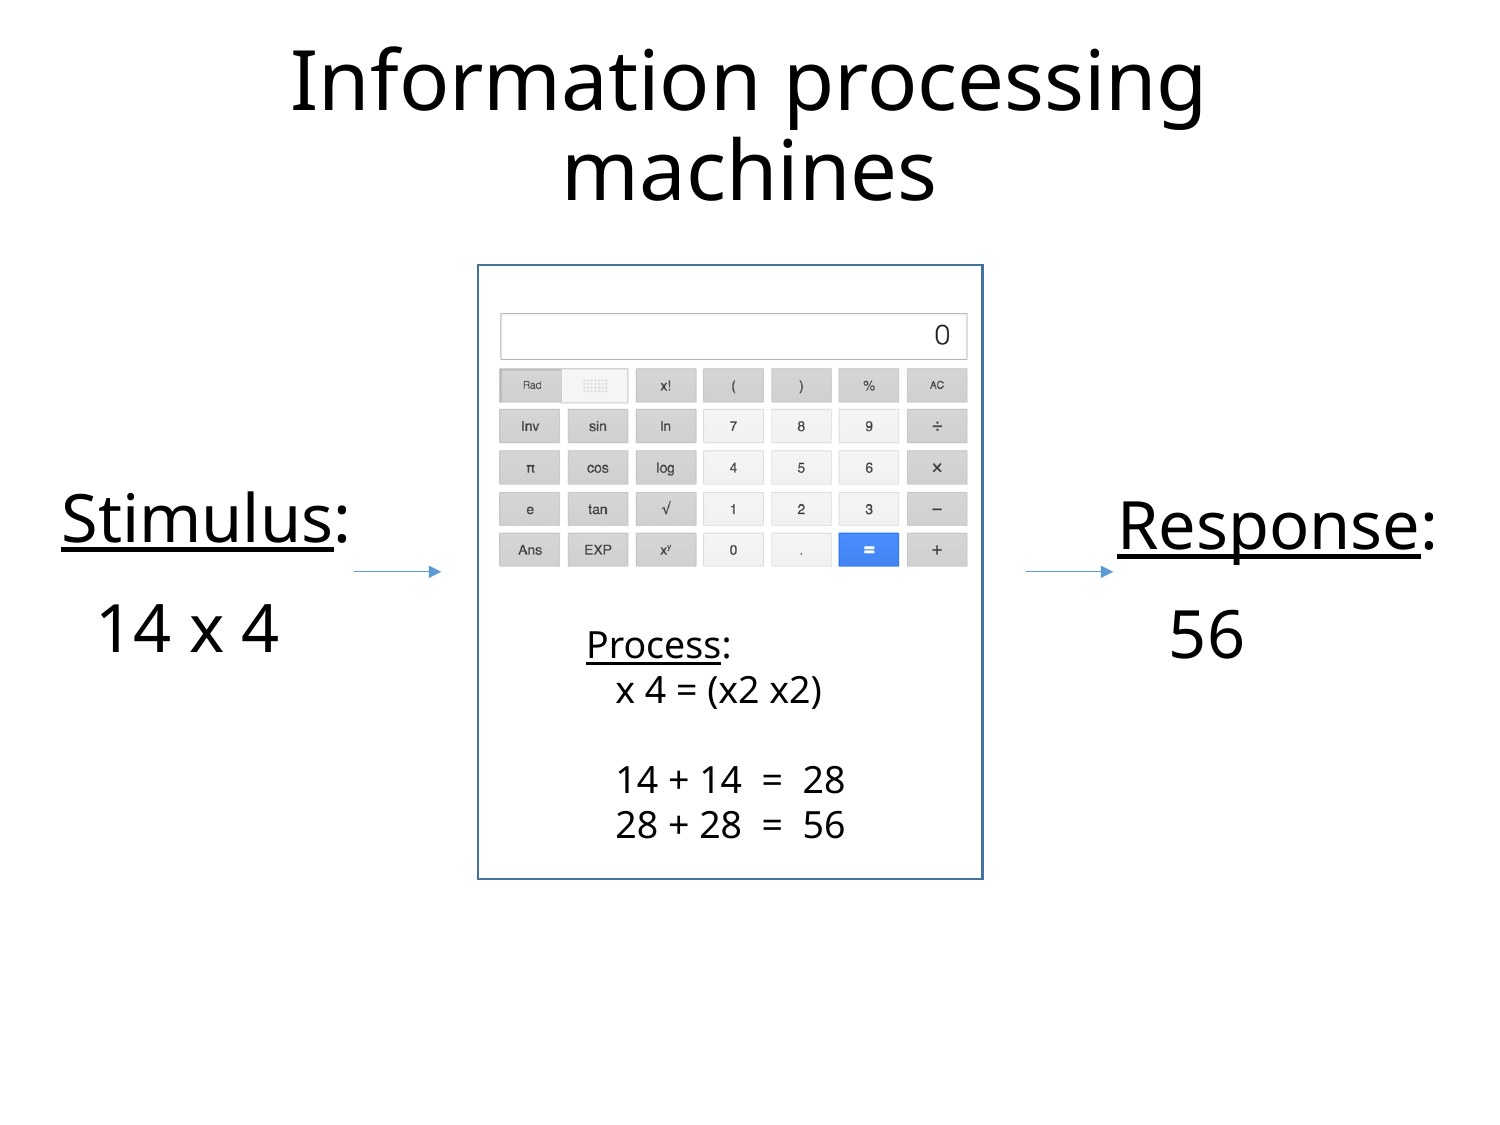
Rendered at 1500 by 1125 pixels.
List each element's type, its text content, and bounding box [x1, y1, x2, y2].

picture [486, 283, 983, 584]
text_box Process: x 4 = (x2 x2) 14 + 14 = 28 28 + 28 = 56 [571, 613, 871, 854]
text_box [477, 264, 984, 880]
text_box Stimulus: 14 x 4 [46, 468, 384, 673]
text_box Response: 56 [1102, 475, 1471, 680]
title Information processing machines [103, 59, 1397, 198]
